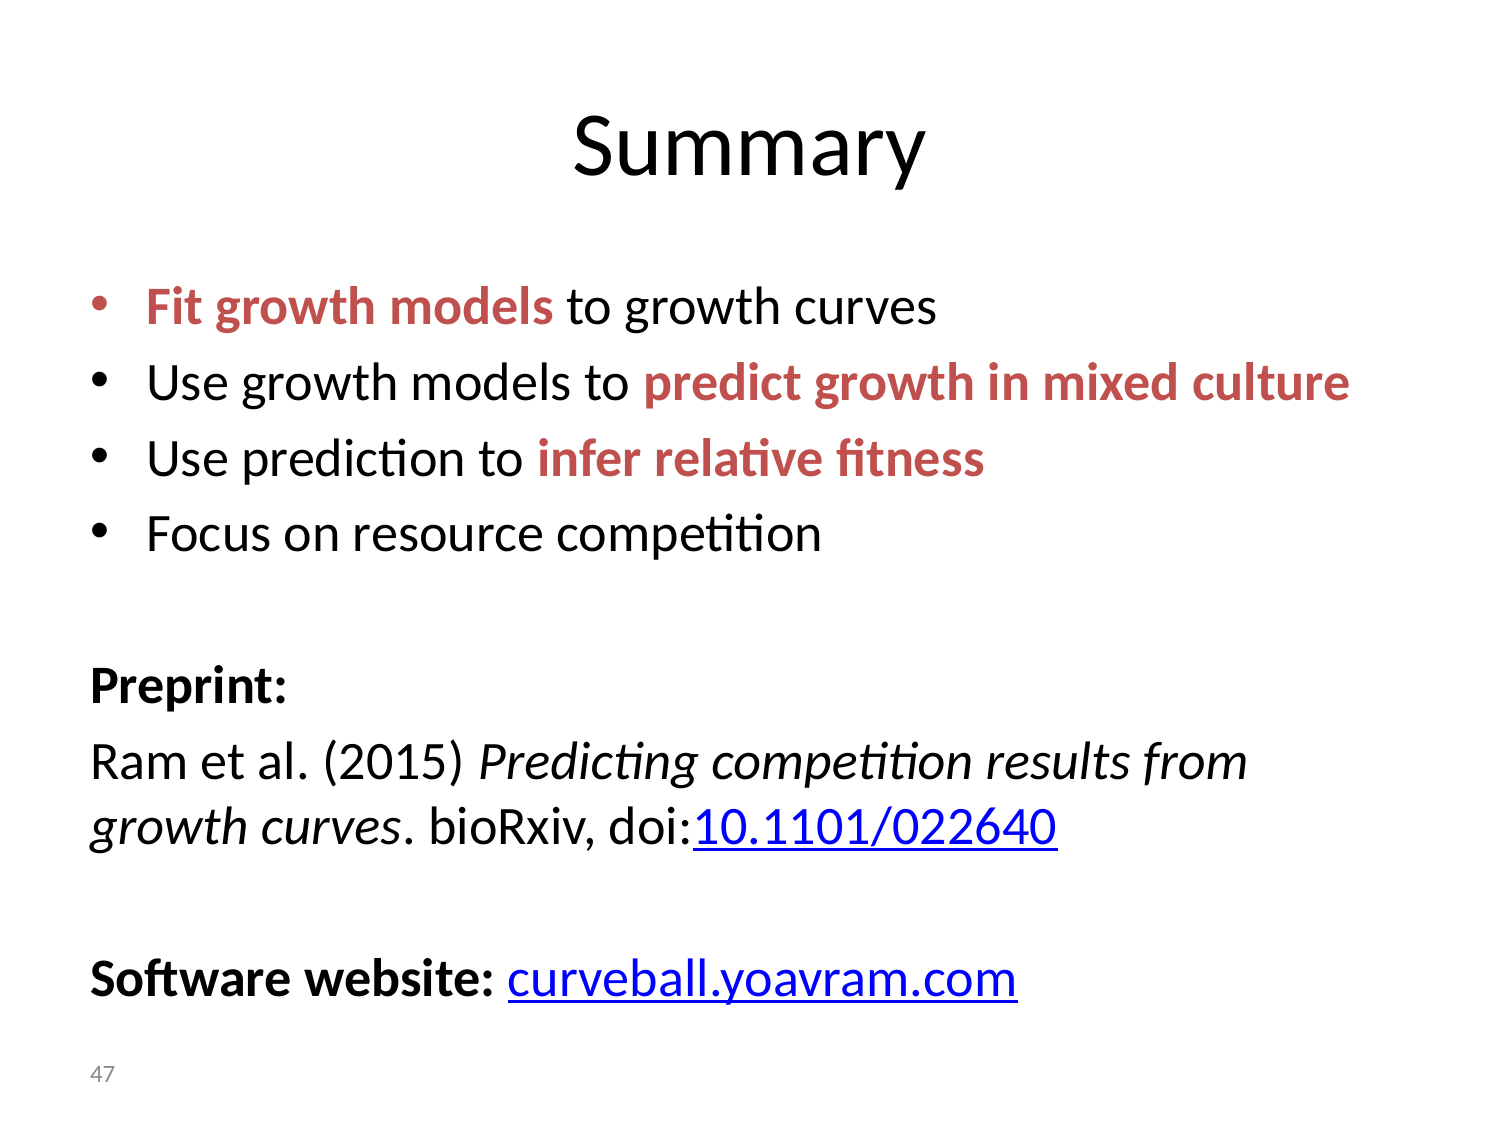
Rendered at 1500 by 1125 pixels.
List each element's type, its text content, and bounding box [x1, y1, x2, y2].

list Fit growth models to growth curves Use growth models to predict growth in mixed culture Use prediction to infer relative fitness Focus on resource competition Preprint: Ram et al. (2015) Predicting competition results from growth curves. bioRxiv, doi:10.1101/022640 Software website: curveball.yoavram.com [75, 262, 1425, 1059]
slide_number 47 [75, 1042, 425, 1103]
title Summary [75, 45, 1425, 233]
